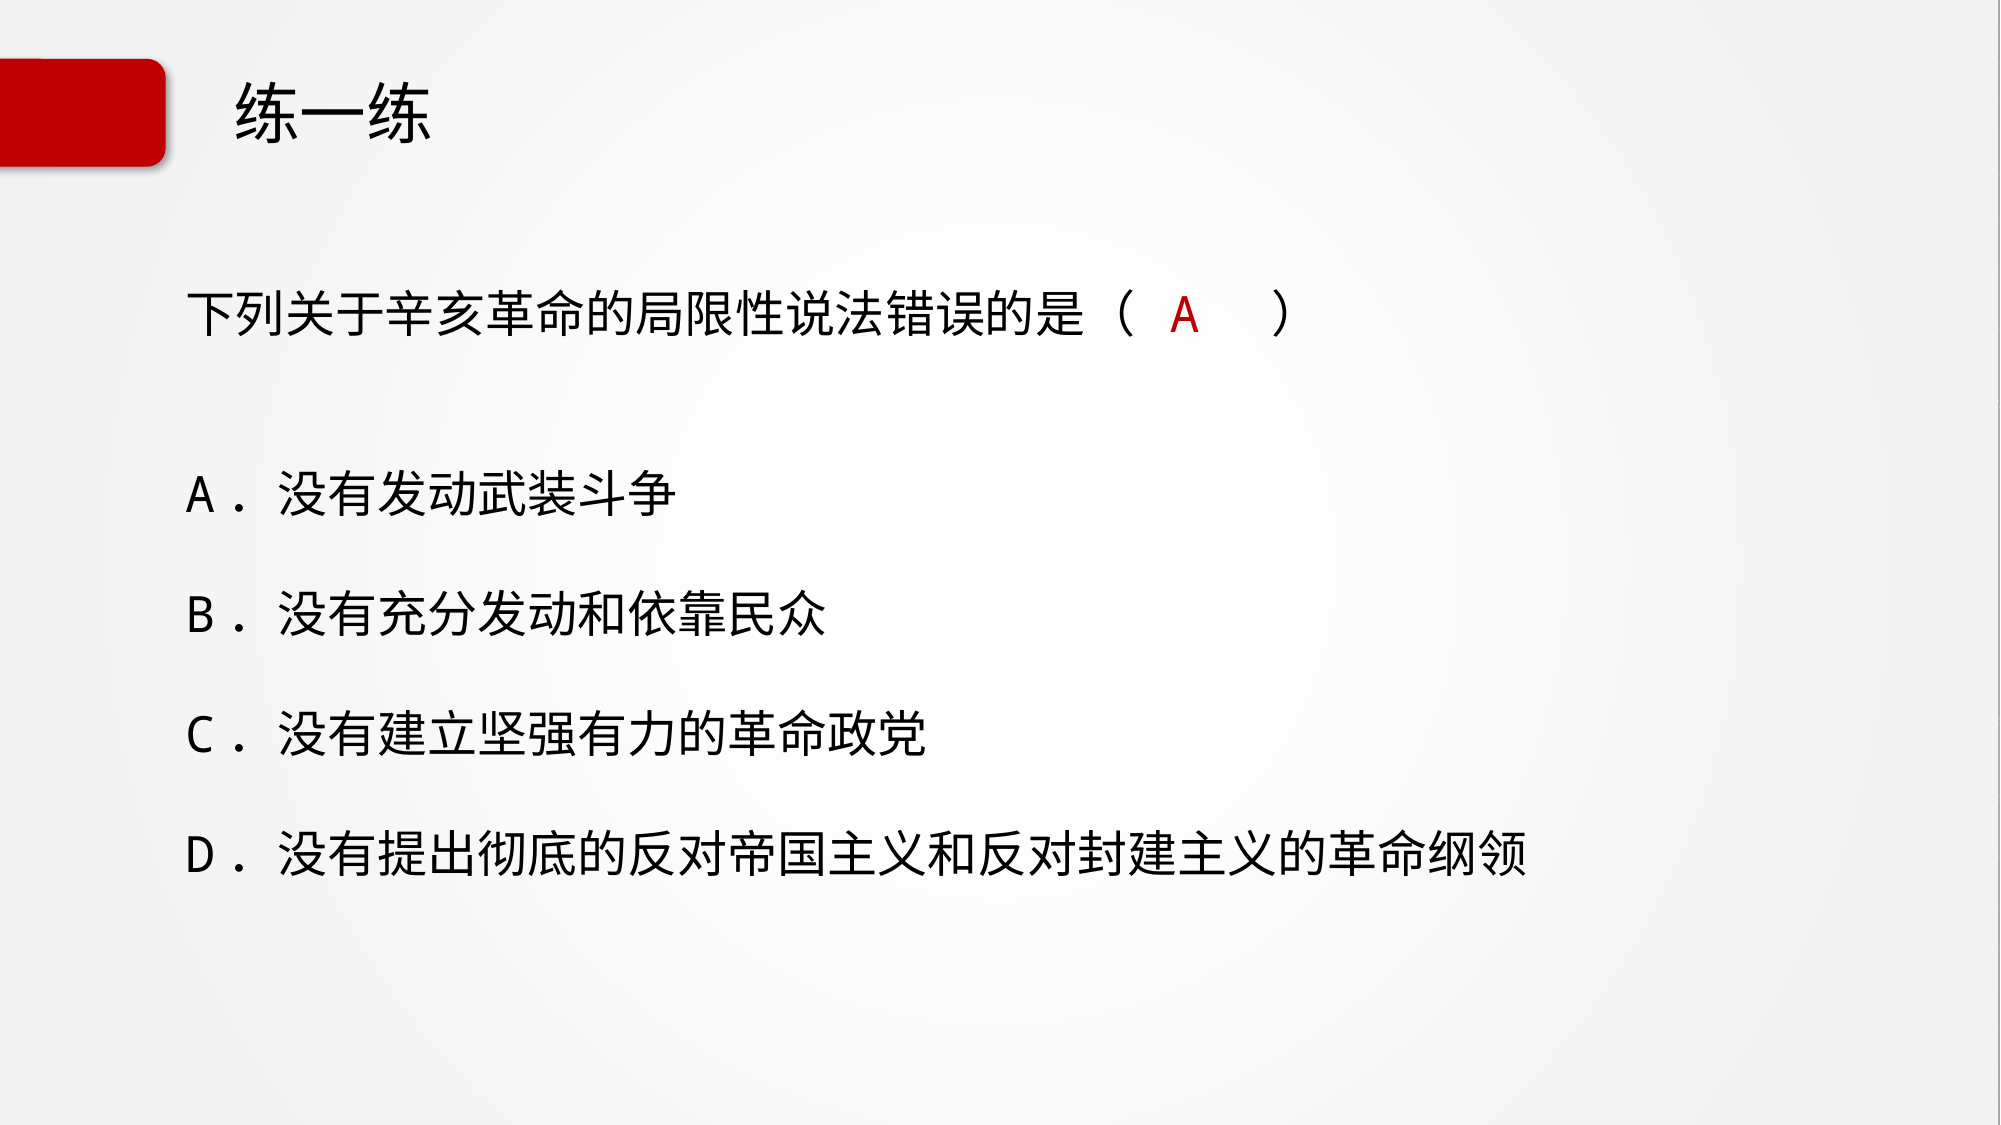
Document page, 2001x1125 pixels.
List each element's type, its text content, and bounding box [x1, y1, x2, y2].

picture [0, 0, 1998, 1125]
text_box 下列关于辛亥革命的局限性说法错误的是（ A ） A．没有发动武装斗争 B．没有充分发动和依靠民众 C．没有建立坚强有力的革命政党 D．没有提出彻底的反对帝国主义和反对封建主义的革命纲领 [170, 274, 1980, 890]
title 练一练 [218, 72, 1890, 162]
